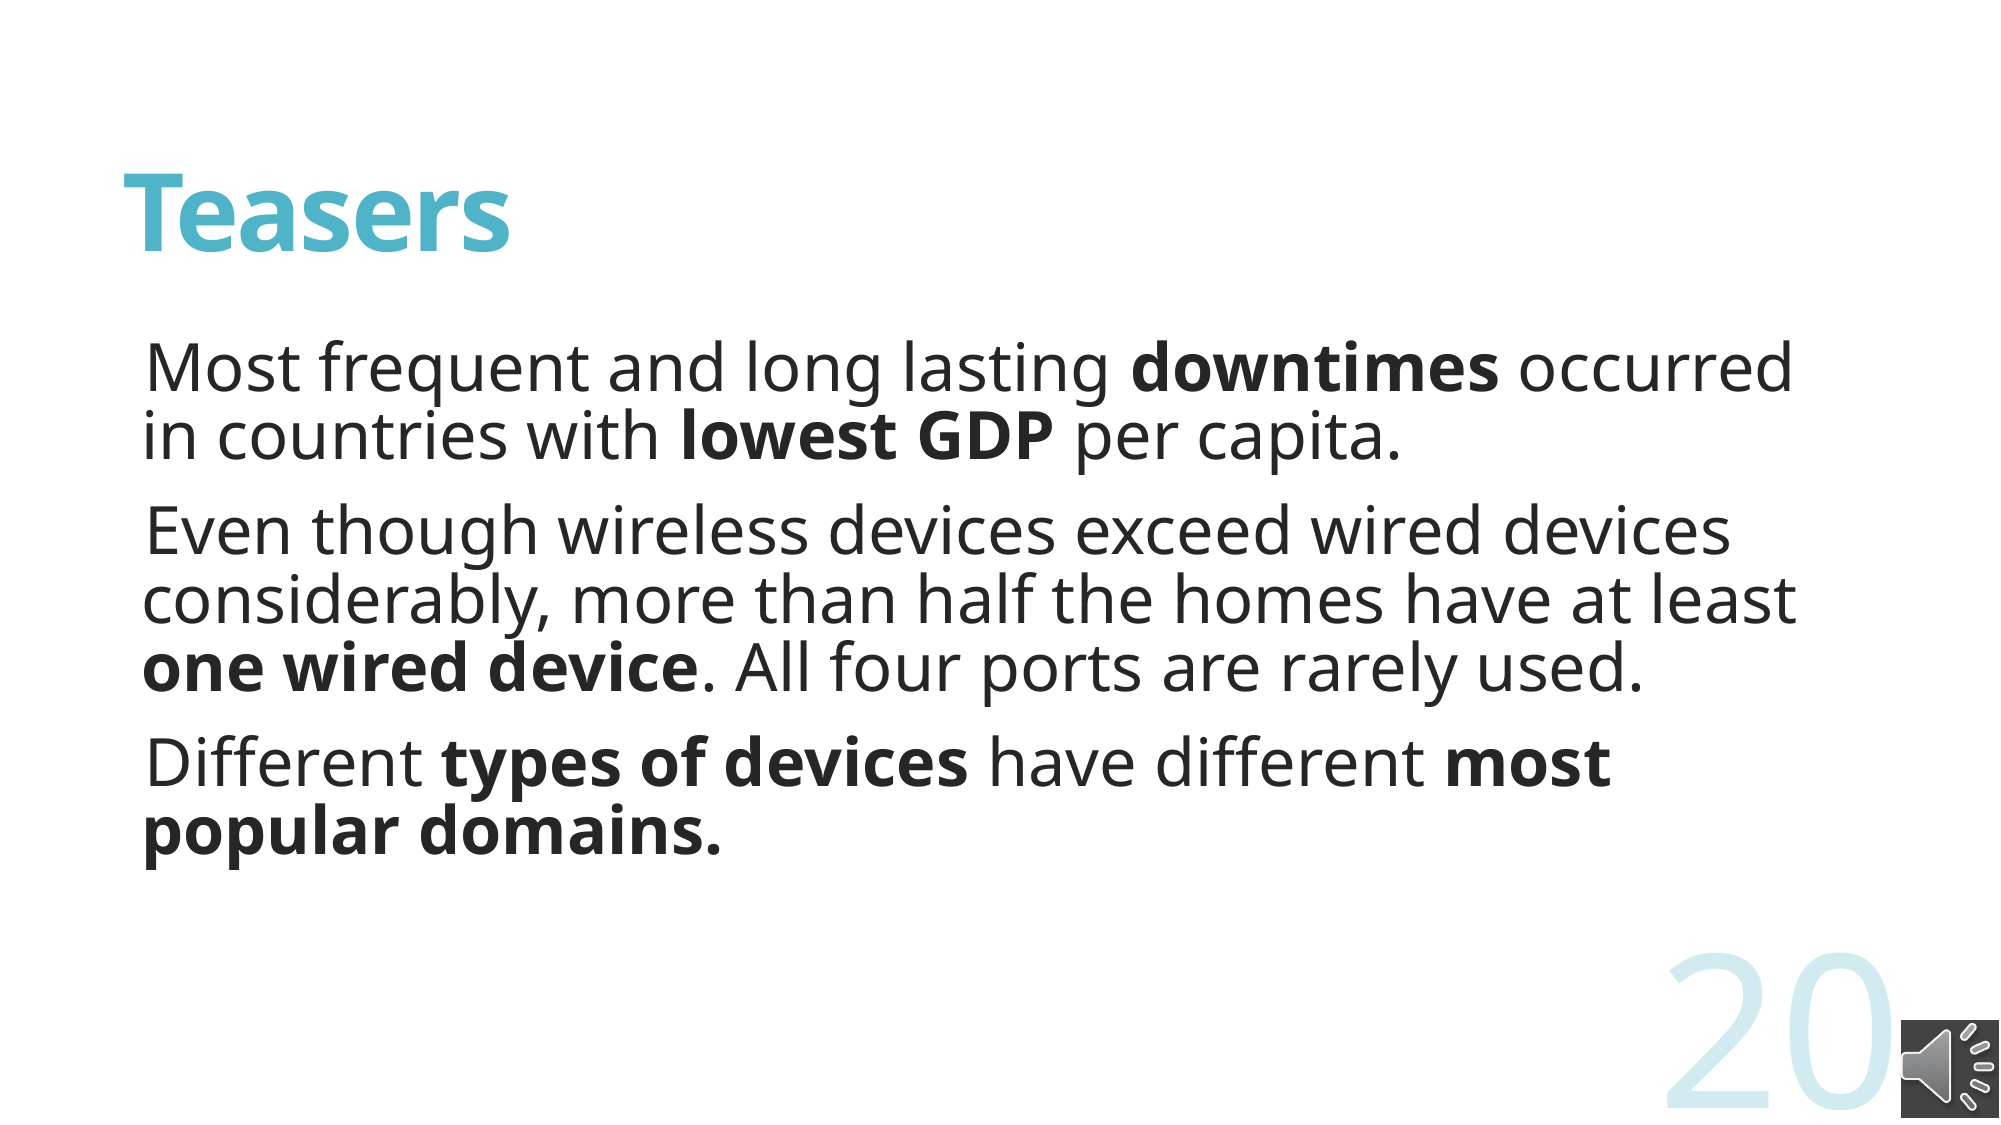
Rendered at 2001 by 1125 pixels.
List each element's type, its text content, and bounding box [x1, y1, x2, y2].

slide_number 20 [1437, 963, 1918, 1125]
list Most frequent and long lasting downtimes occurred in countries with lowest GDP per capita. Even though wireless devices exceed wired devices considerably, more than half the homes have at least one wired device. All four ports are rarely used. Different types of devices have different most popular domains. [111, 329, 1876, 948]
title Teasers [107, 81, 1875, 354]
picture [1899, 1019, 2000, 1120]
